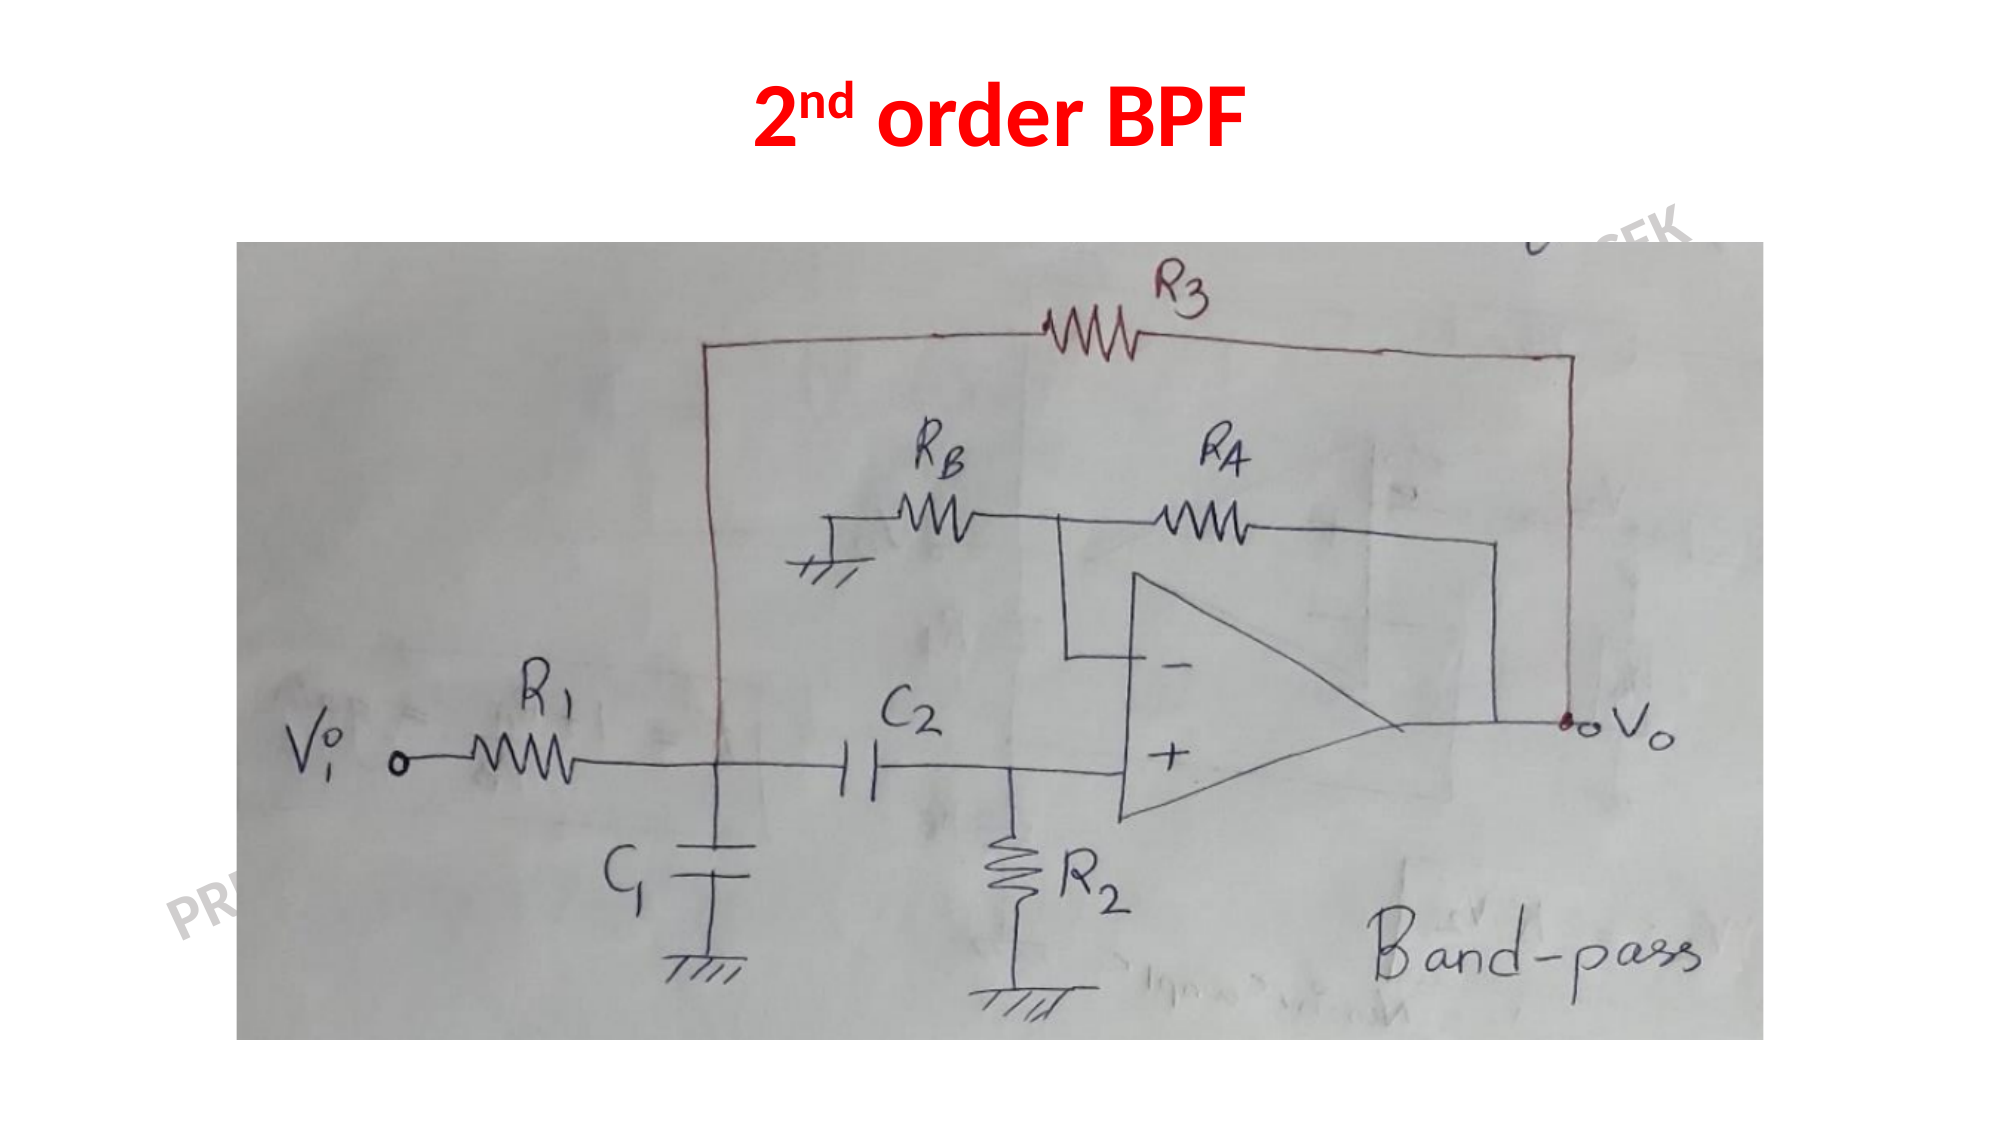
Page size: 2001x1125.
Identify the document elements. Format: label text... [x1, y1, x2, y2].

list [236, 242, 1764, 1041]
title 2nd order BPF [137, 59, 1863, 278]
